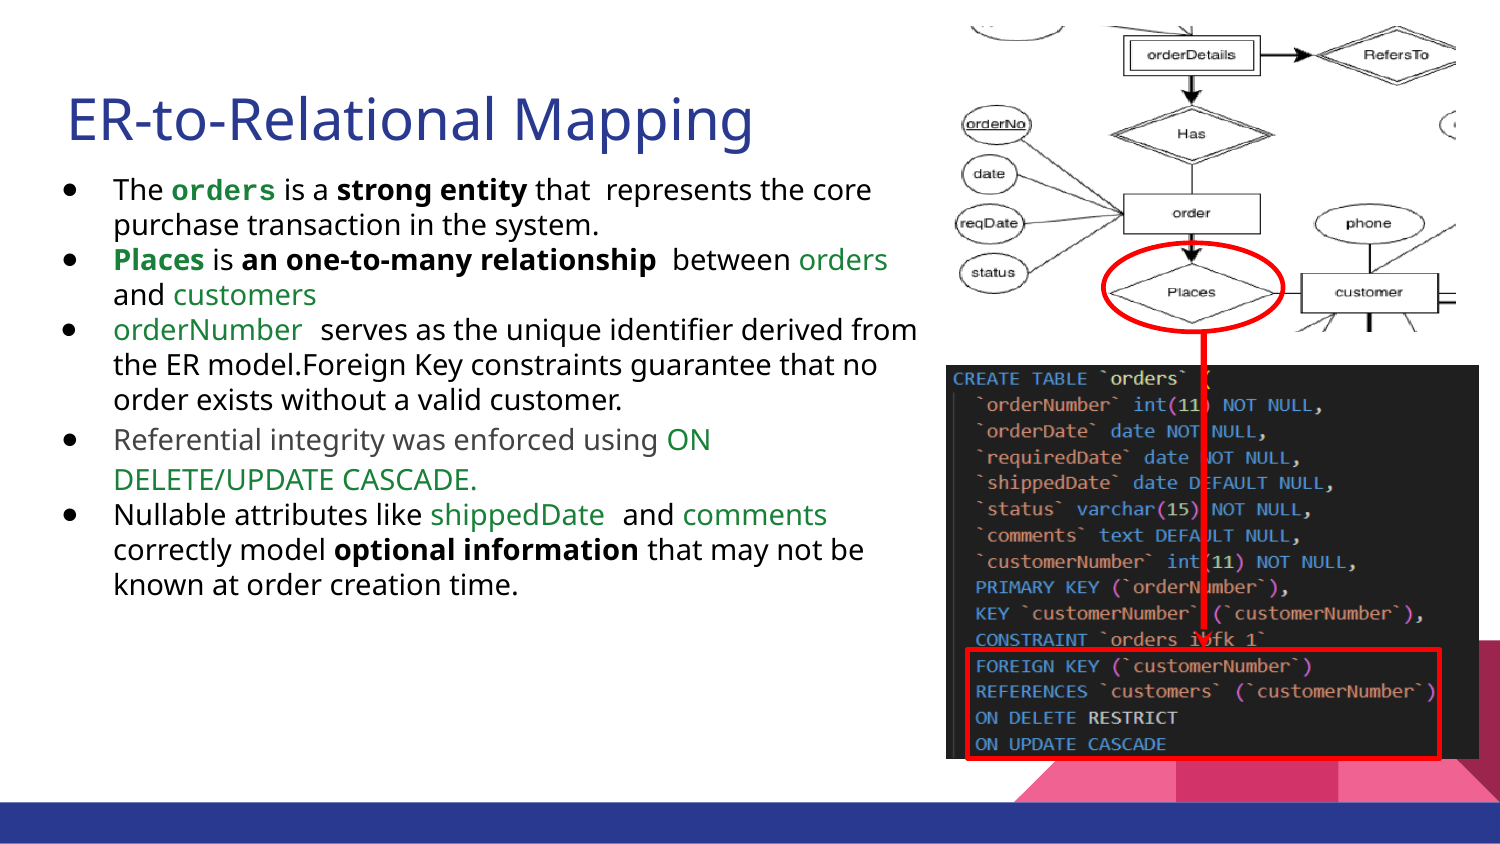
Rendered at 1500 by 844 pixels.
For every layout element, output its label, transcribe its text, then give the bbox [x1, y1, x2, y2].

title ER-to-Relational Mapping [51, 67, 946, 156]
picture [951, 26, 1457, 333]
text_box The orders is a strong entity that represents the core purchase transaction in the system. Places is an one-to-many relationship between orders and customers orderNumber serves as the unique identifier derived from the ER model.Foreign Key constraints guarantee that no order exists without a valid customer. Referential integrity was enforced using ON DELETE/UPDATE CASCADE. Nullable attributes like shippedDate and comments correctly model optional information that may not be known at order creation time. [23, 156, 952, 617]
picture [946, 365, 1479, 759]
